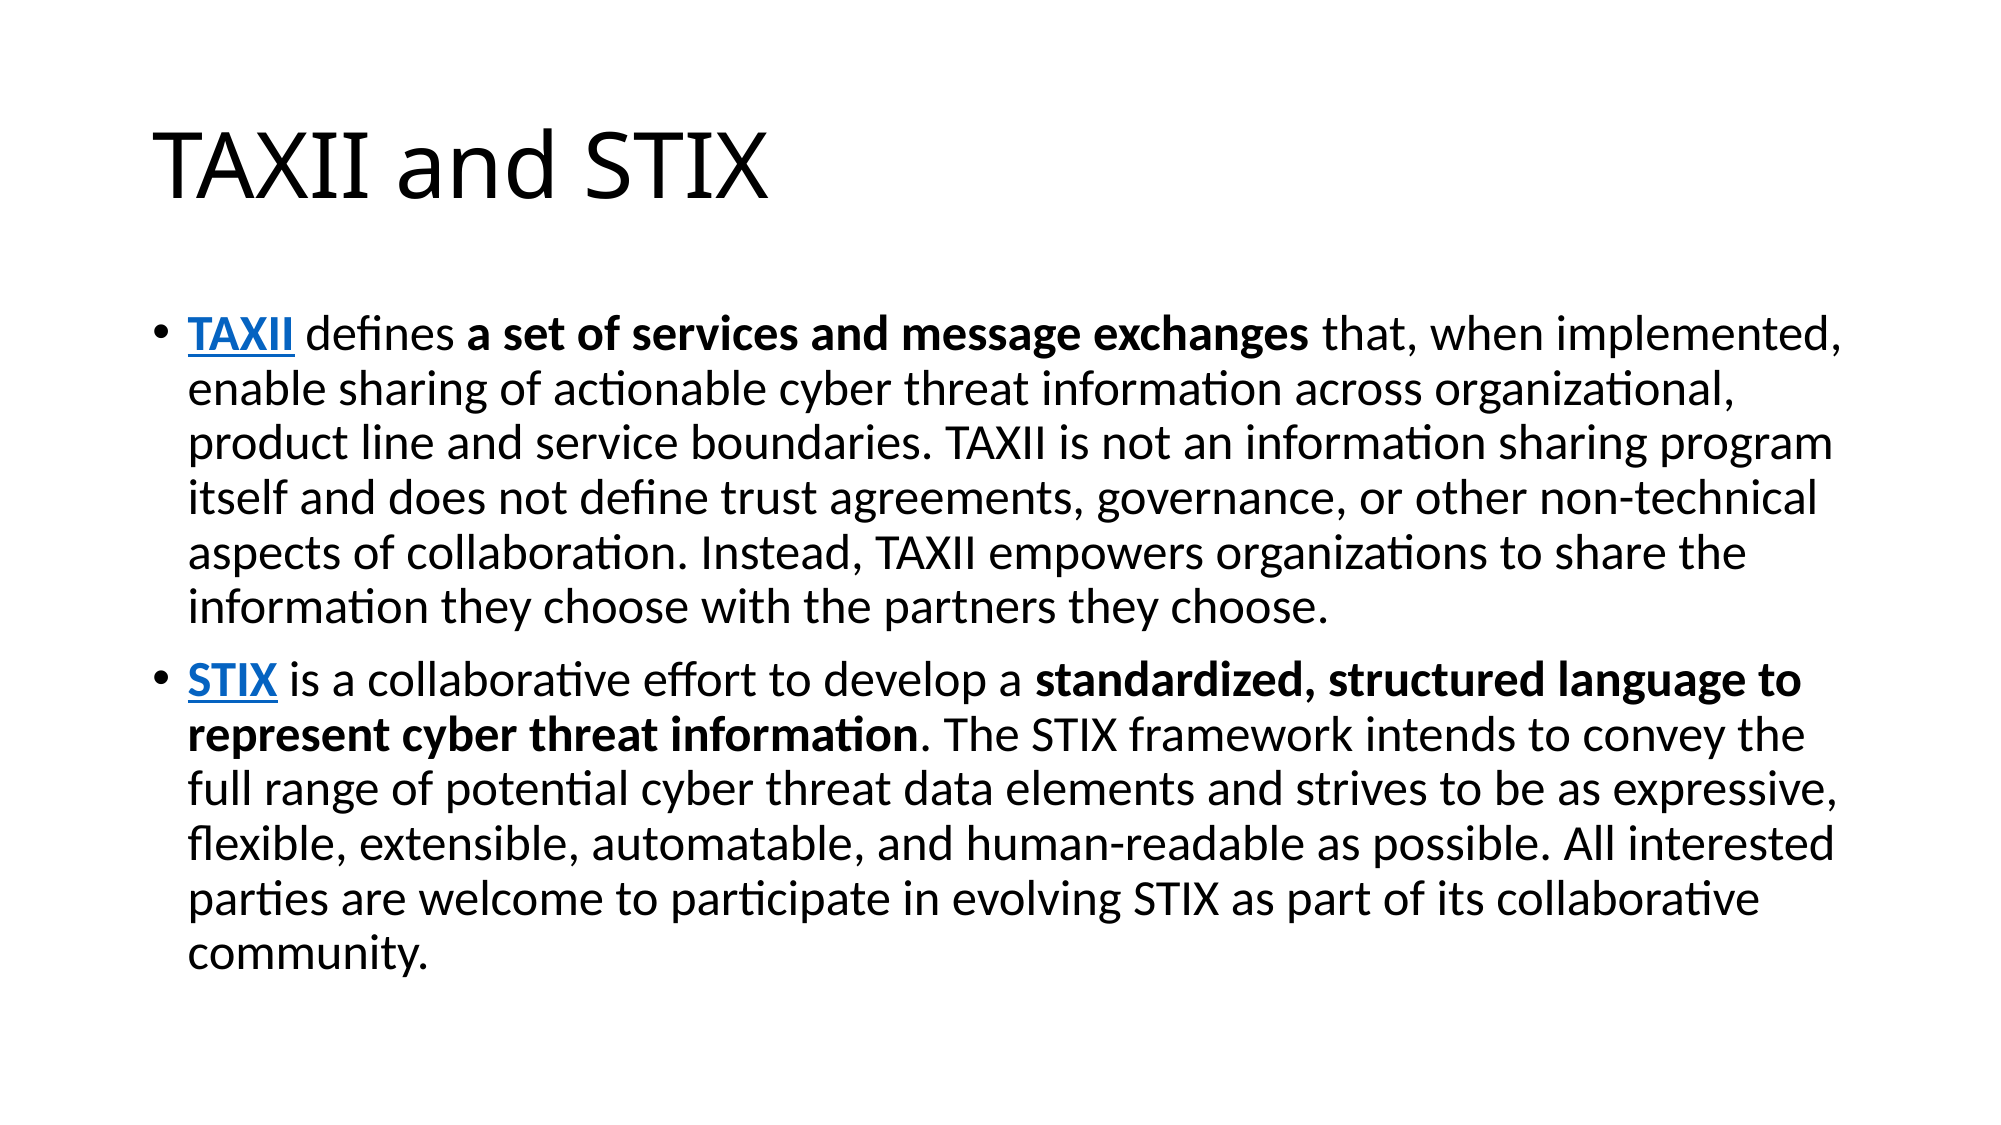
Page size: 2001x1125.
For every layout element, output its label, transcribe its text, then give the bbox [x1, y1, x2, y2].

title TAXII and STIX [137, 59, 1863, 278]
list TAXII defines a set of services and message exchanges that, when implemented, enable sharing of actionable cyber threat information across organizational, product line and service boundaries. TAXII is not an information sharing program itself and does not define trust agreements, governance, or other non-technical aspects of collaboration. Instead, TAXII empowers organizations to share the information they choose with the partners they choose. STIX is a collaborative effort to develop a standardized, structured language to represent cyber threat information. The STIX framework intends to convey the full range of potential cyber threat data elements and strives to be as expressive, flexible, extensible, automatable, and human-readable as possible. All interested parties are welcome to participate in evolving STIX as part of its collaborative community. [137, 299, 1863, 1014]
